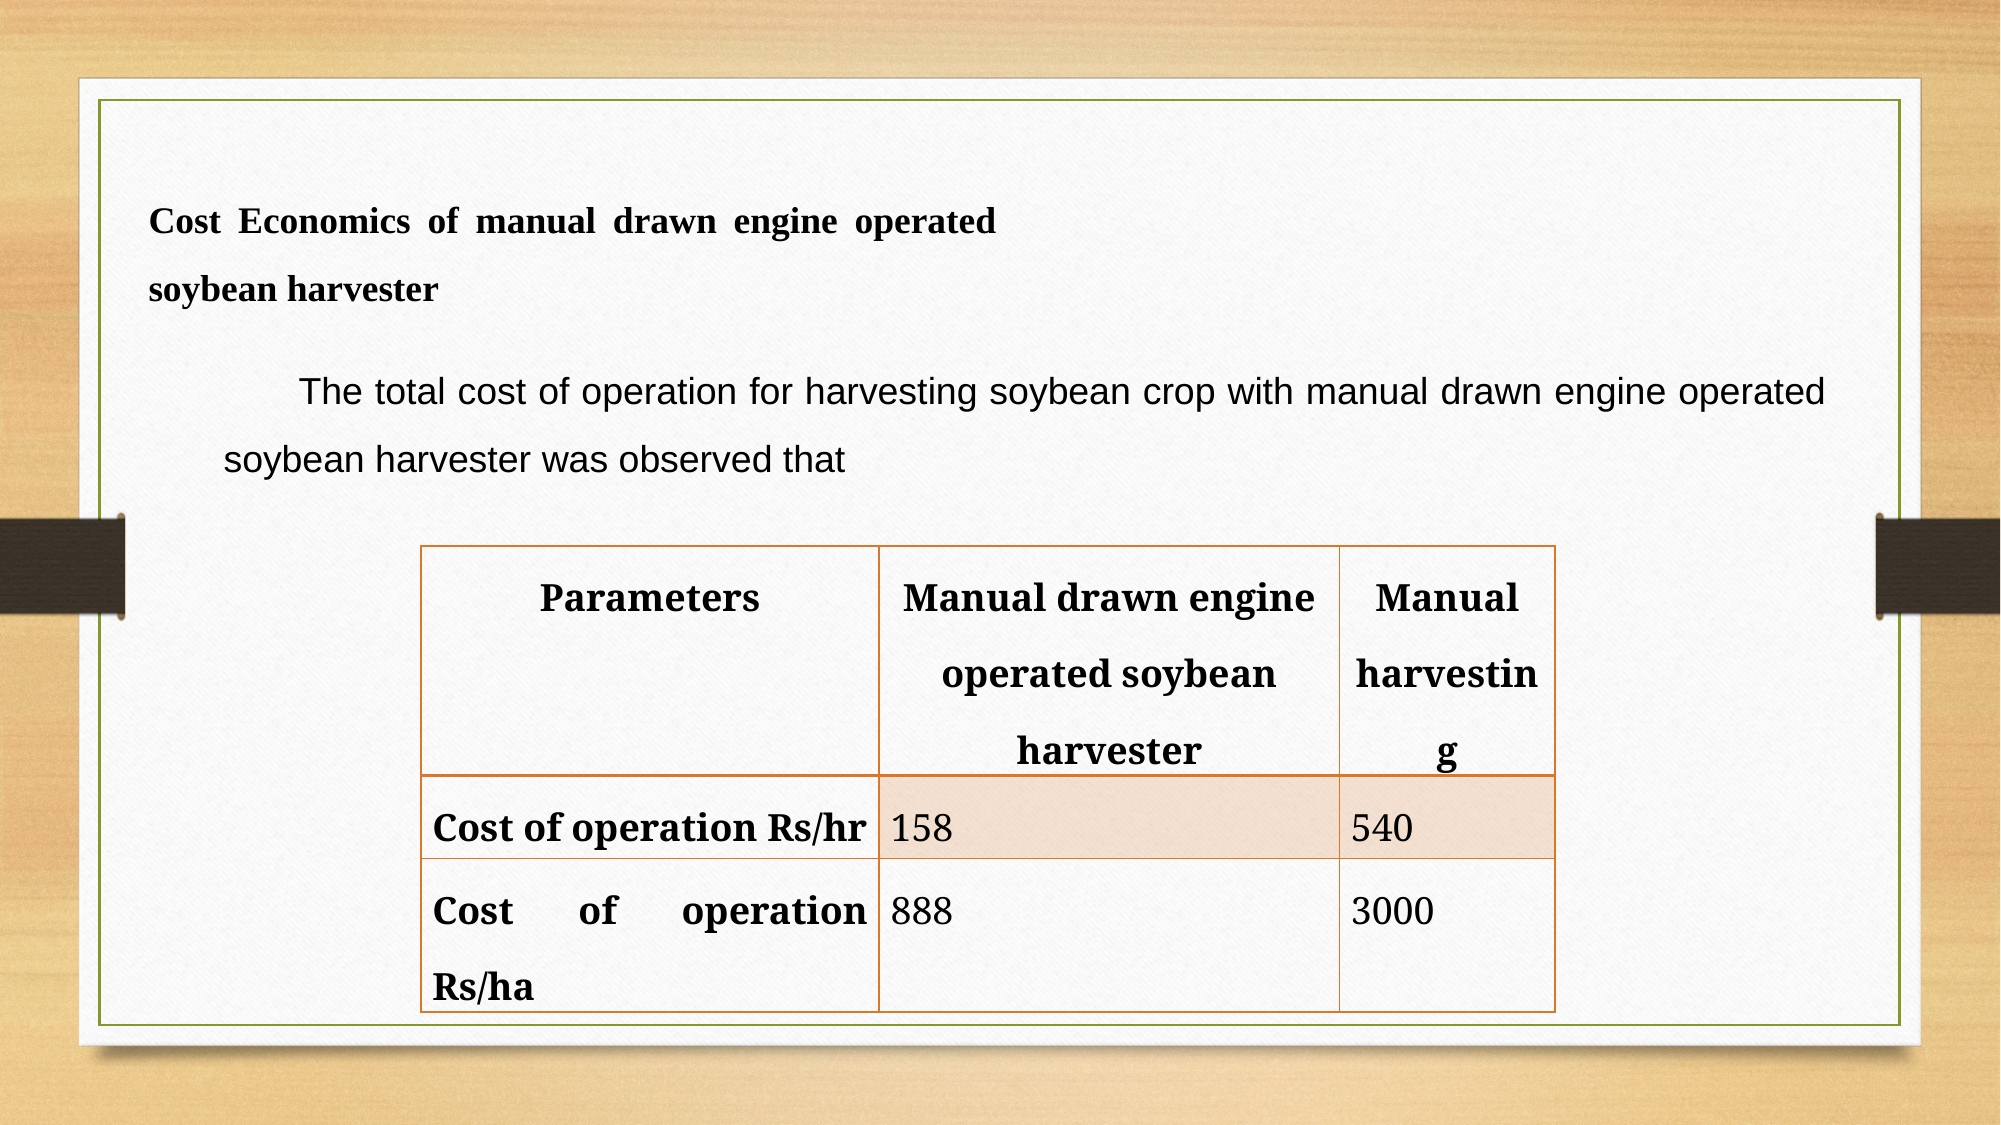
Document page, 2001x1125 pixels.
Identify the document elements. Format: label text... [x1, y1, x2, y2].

table_cell Cost of operation Rs/hr [422, 777, 878, 858]
table_header Manual drawn engine operated soybean harvester [880, 547, 1339, 774]
text_box Cost Economics of manual drawn engine operated soybean harvester [133, 166, 1012, 316]
table_cell 540 [1340, 777, 1554, 858]
table_cell Cost of operation Rs/ha [422, 859, 878, 1011]
table_cell 158 [880, 777, 1339, 858]
picture [0, 0, 2001, 1125]
table_header Manual harvesting [1340, 547, 1554, 774]
table_header Parameters [422, 547, 878, 774]
table_cell 888 [880, 859, 1339, 1011]
text_box The total cost of operation for harvesting soybean crop with manual drawn engine operated soybean harvester was observed that [208, 337, 1842, 487]
table_cell 3000 [1340, 859, 1554, 1011]
